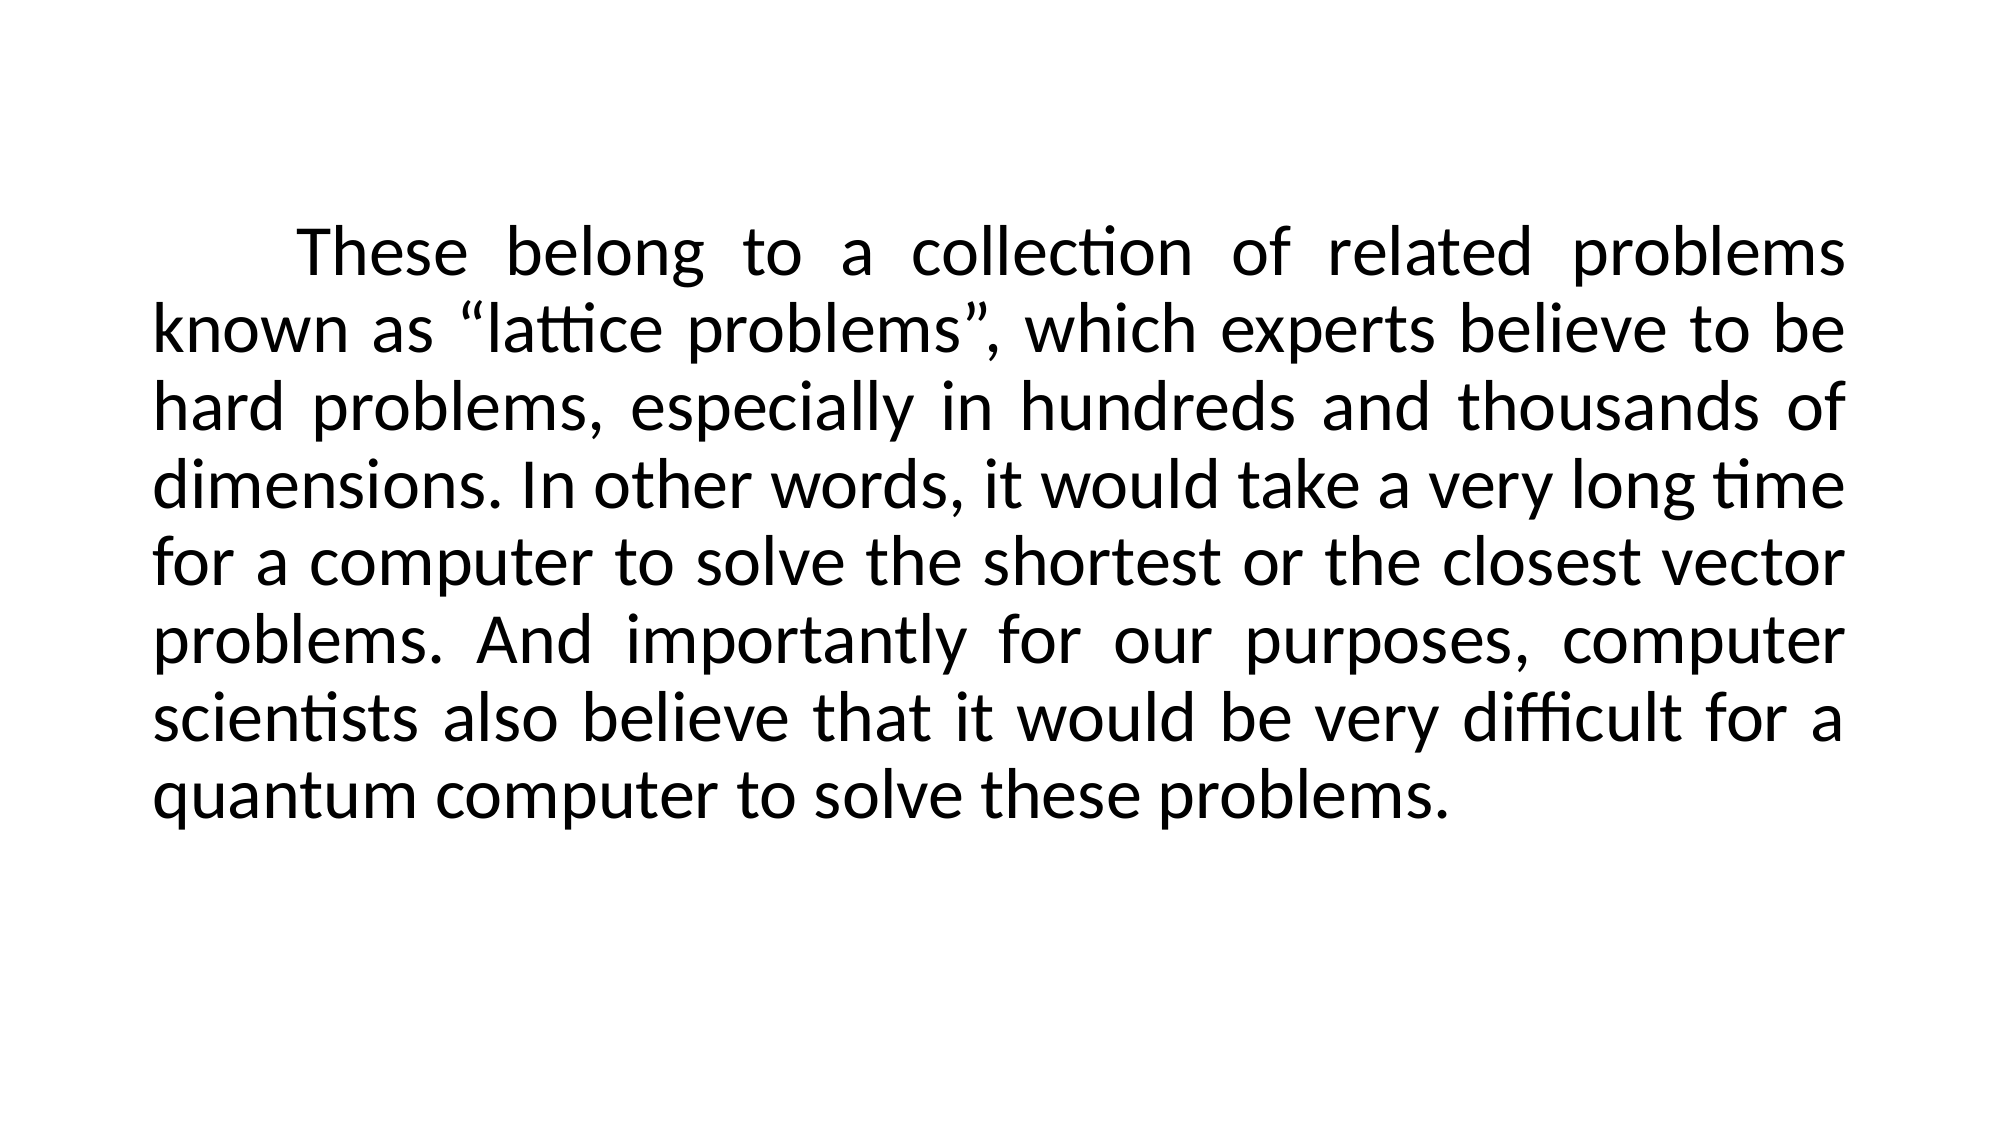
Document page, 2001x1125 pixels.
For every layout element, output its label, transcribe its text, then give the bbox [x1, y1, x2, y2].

list These belong to a collection of related problems known as “lattice problems”, which experts believe to be hard problems, especially in hundreds and thousands of dimensions. In other words, it would take a very long time for a computer to solve the shortest or the closest vector problems. And importantly for our purposes, computer scientists also believe that it would be very difficult for a quantum computer to solve these problems. [137, 205, 1863, 904]
